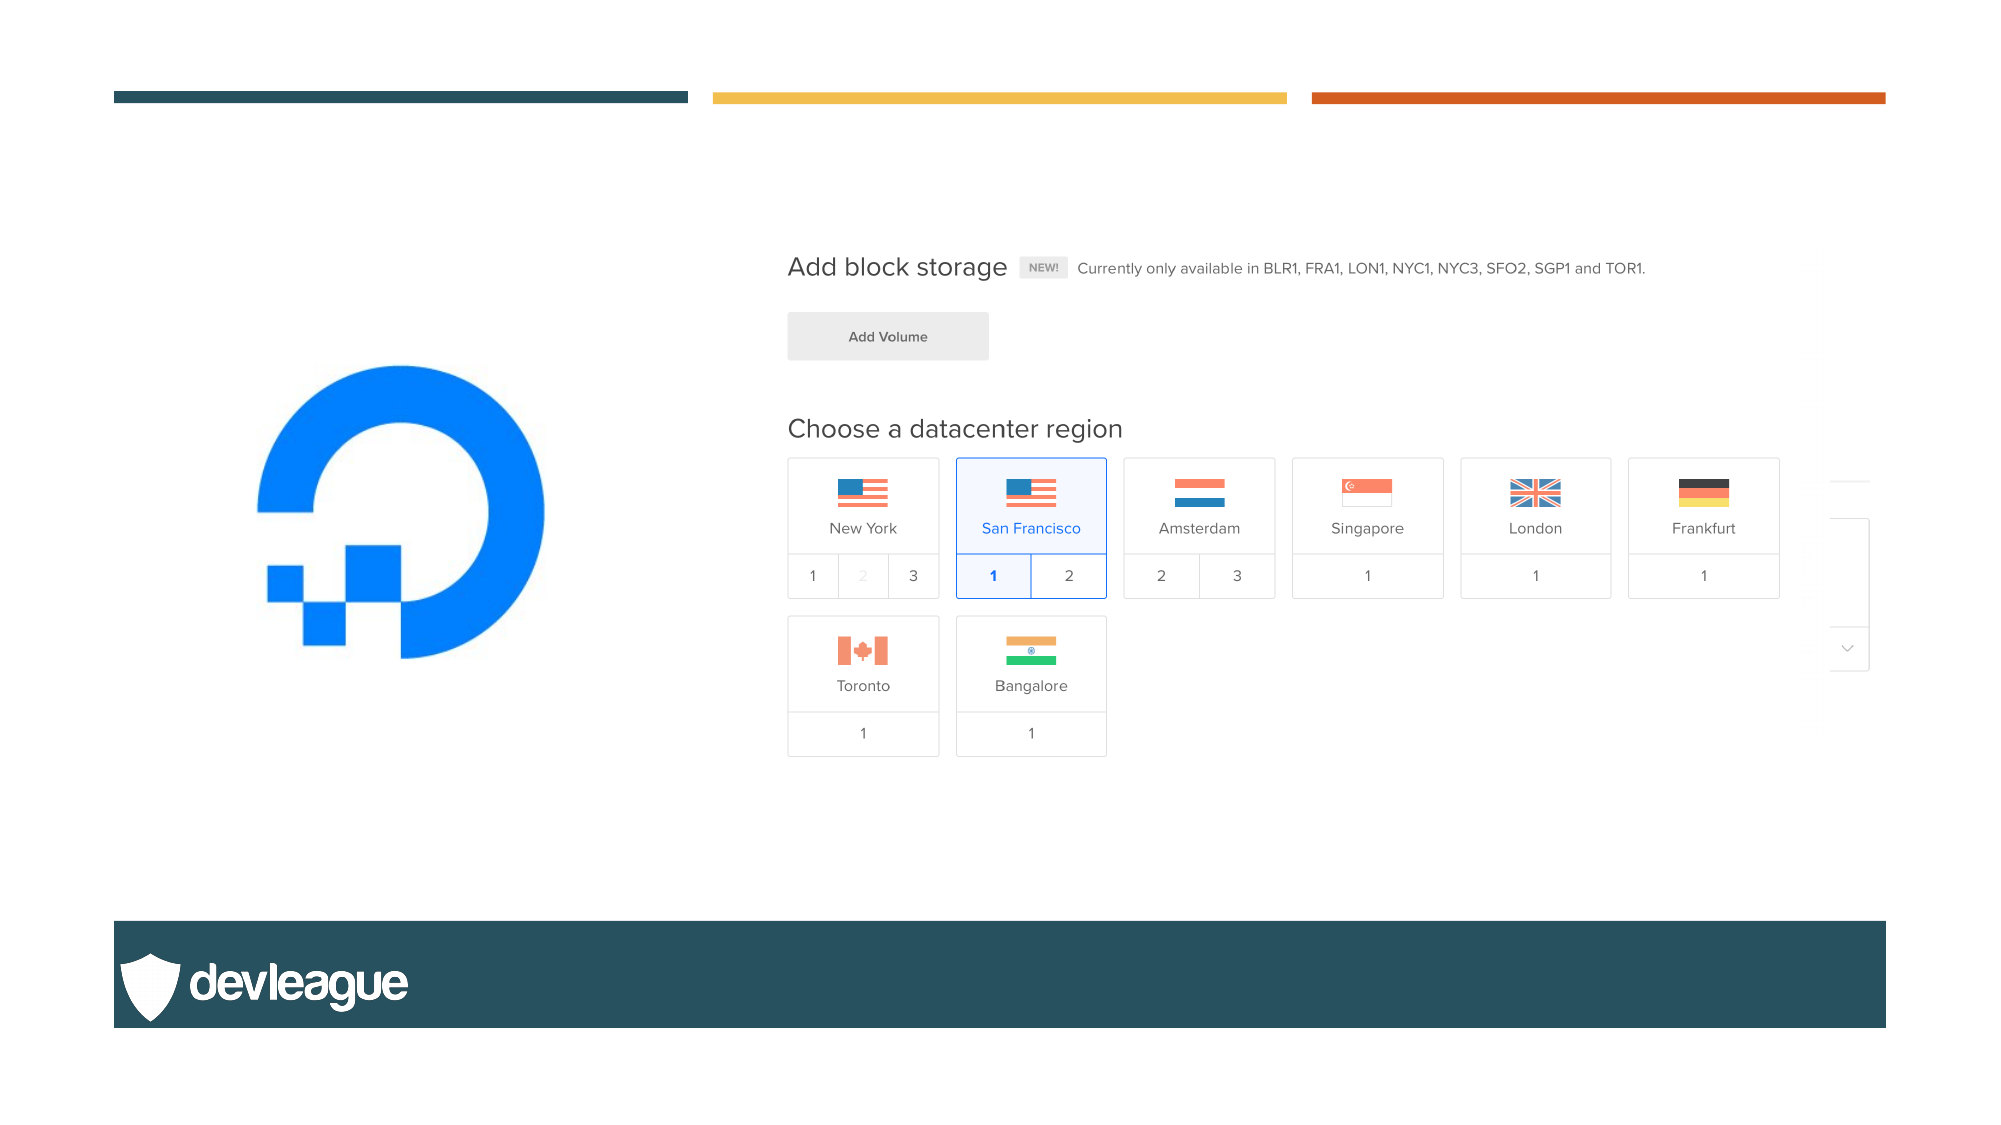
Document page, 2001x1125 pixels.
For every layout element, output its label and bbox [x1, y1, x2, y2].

text_box [1311, 91, 1887, 105]
text_box [113, 90, 689, 104]
picture [776, 239, 1886, 785]
picture [161, 267, 641, 757]
text_box [113, 920, 1887, 1029]
picture [120, 953, 412, 1022]
text_box [712, 91, 1288, 105]
